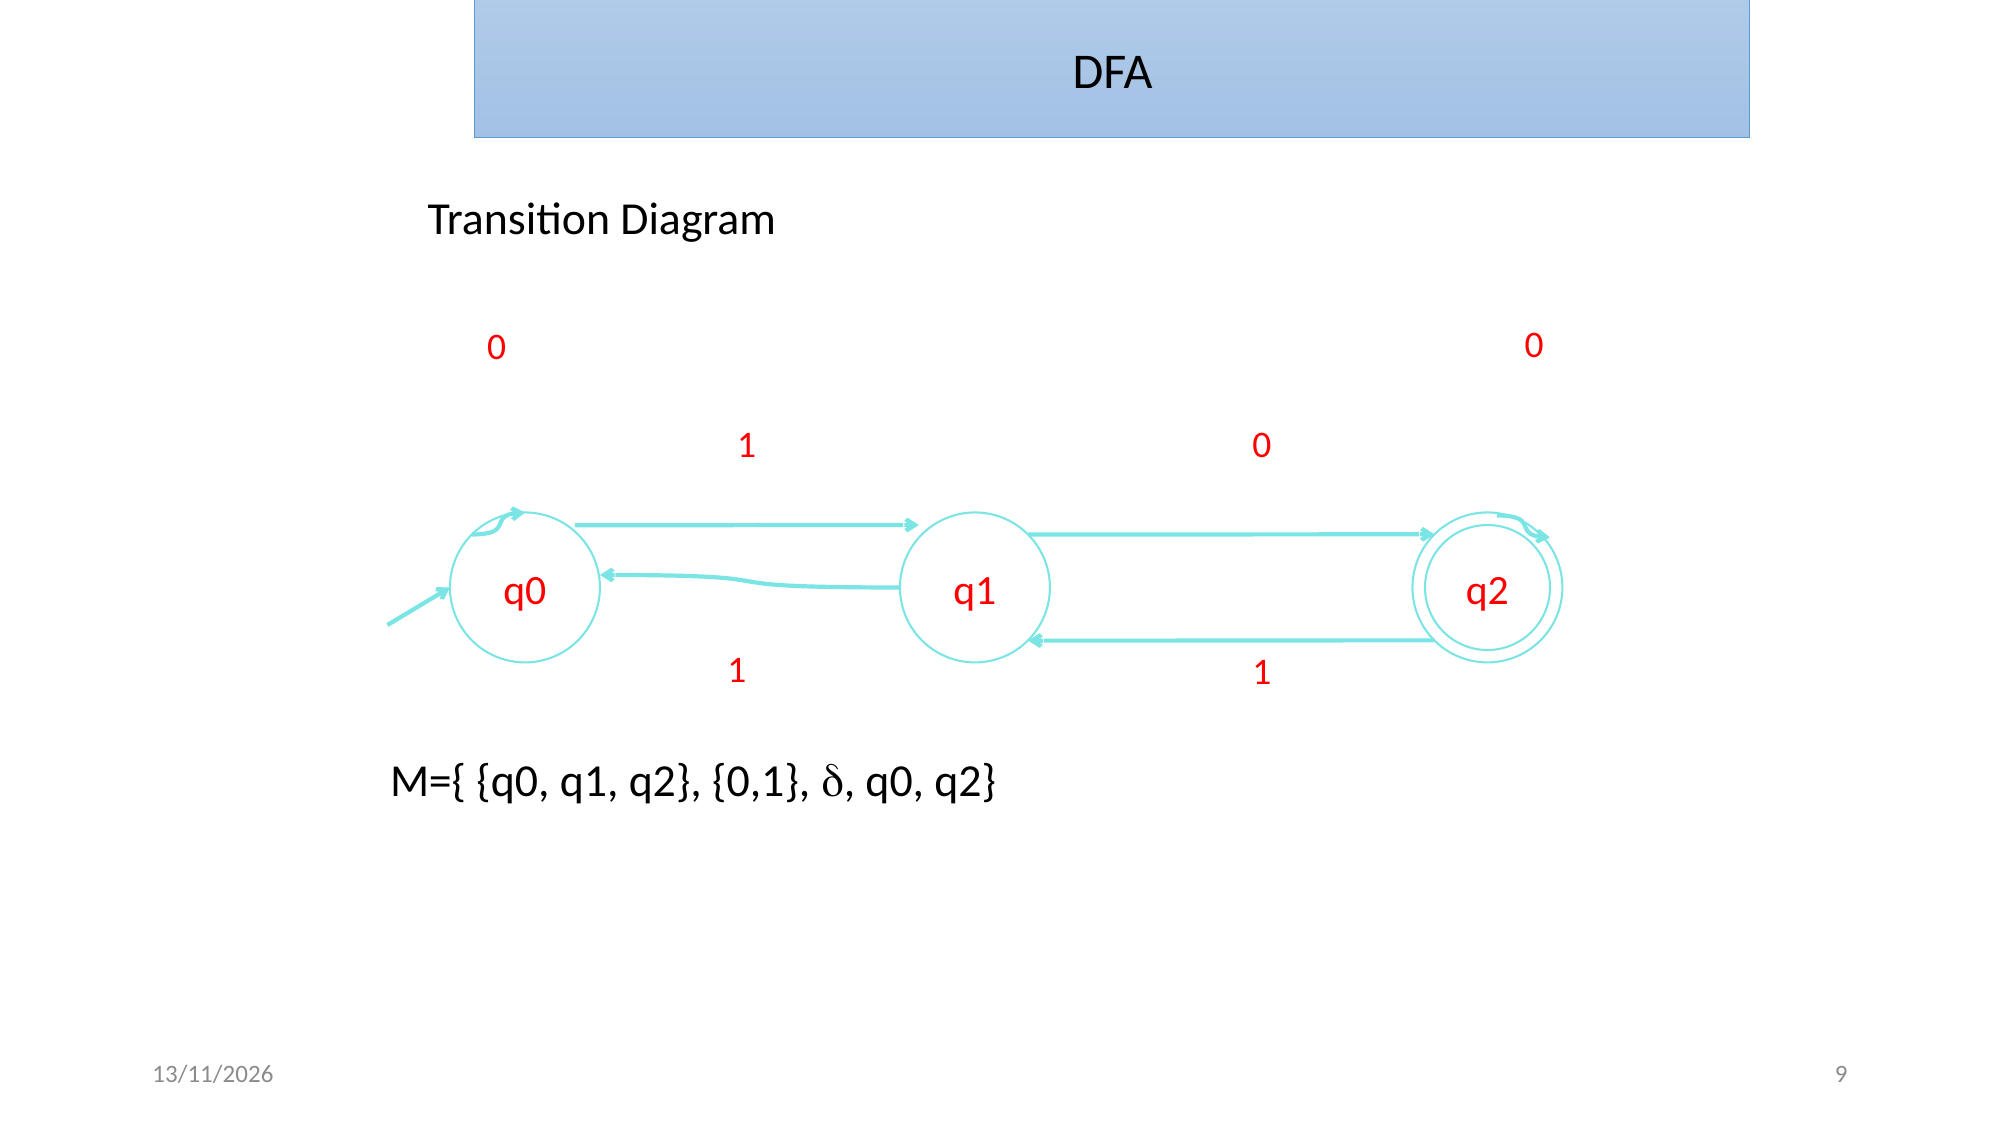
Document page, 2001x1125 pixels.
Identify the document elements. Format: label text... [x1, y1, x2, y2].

slide_number 9 [1412, 1042, 1863, 1103]
text_box DFA [474, 0, 1750, 138]
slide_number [137, 1042, 588, 1103]
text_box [387, 312, 1650, 700]
list Transition Diagram M={ {q0, q1, q2}, {0,1}, , q0, q2} [337, 187, 1688, 930]
